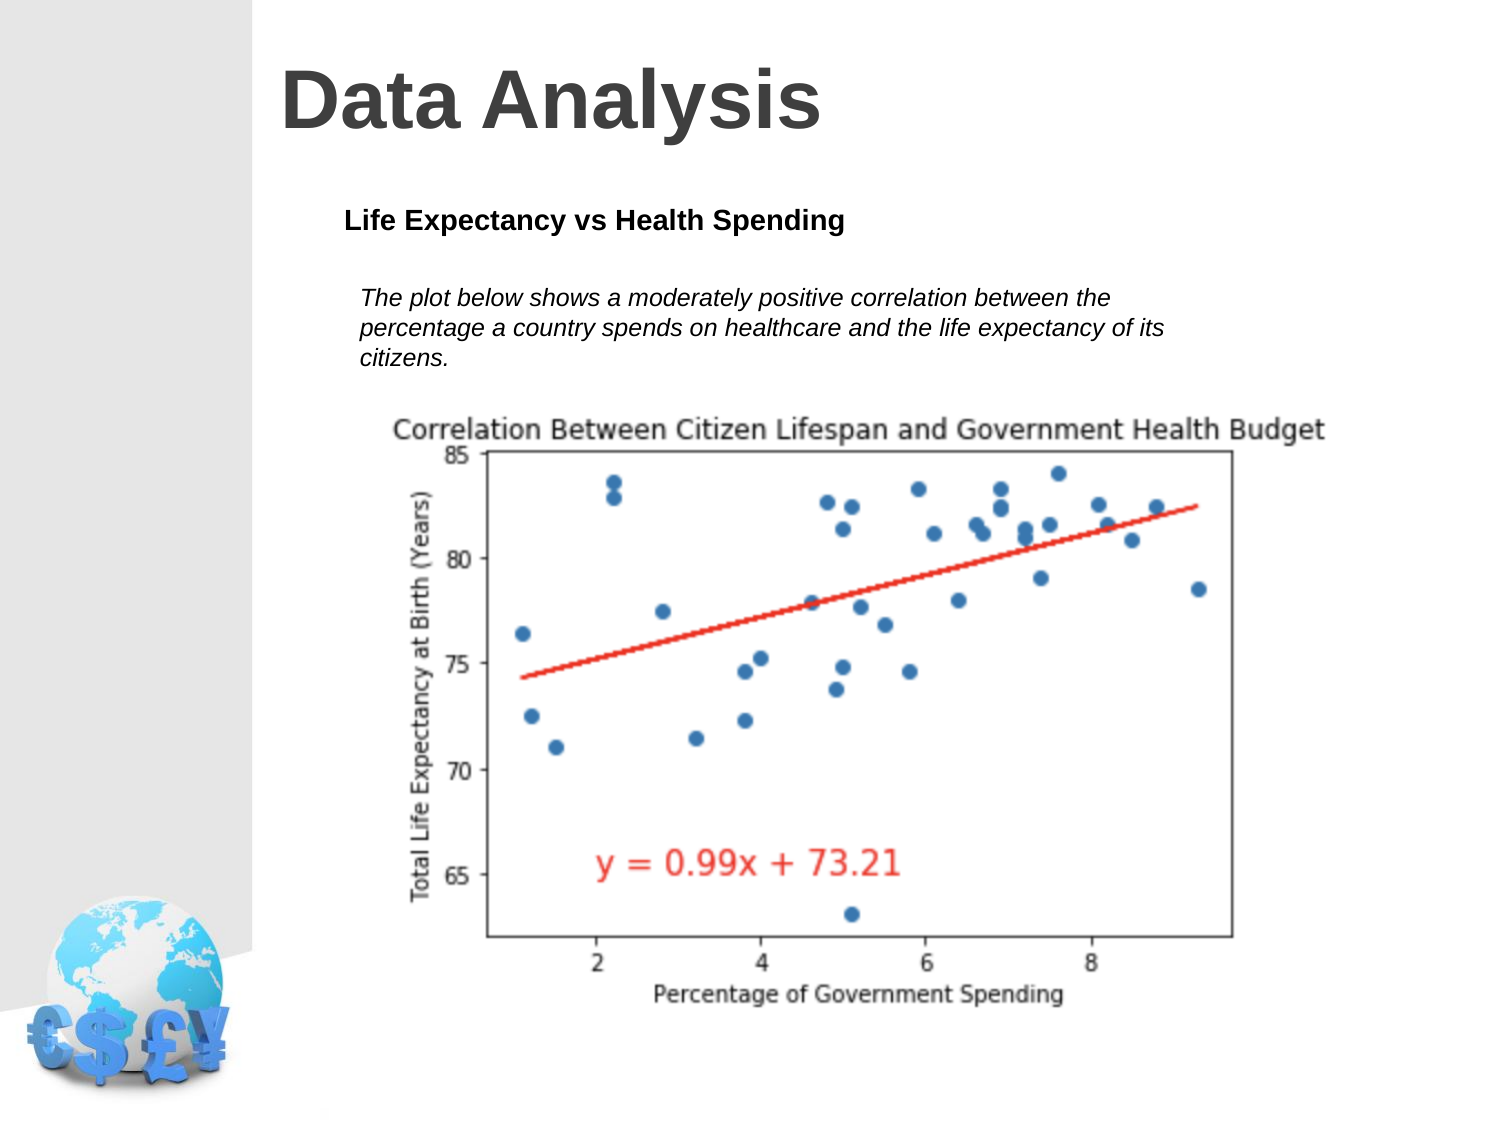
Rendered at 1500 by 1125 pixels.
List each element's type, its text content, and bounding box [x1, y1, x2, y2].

picture [0, 0, 1500, 1125]
text_box The plot below shows a moderately positive correlation between the percentage a country spends on healthcare and the life expectancy of its citizens. [344, 266, 1236, 513]
title Data Analysis [265, 0, 1500, 176]
text_box Life Expectancy vs Health Spending [329, 185, 1079, 267]
